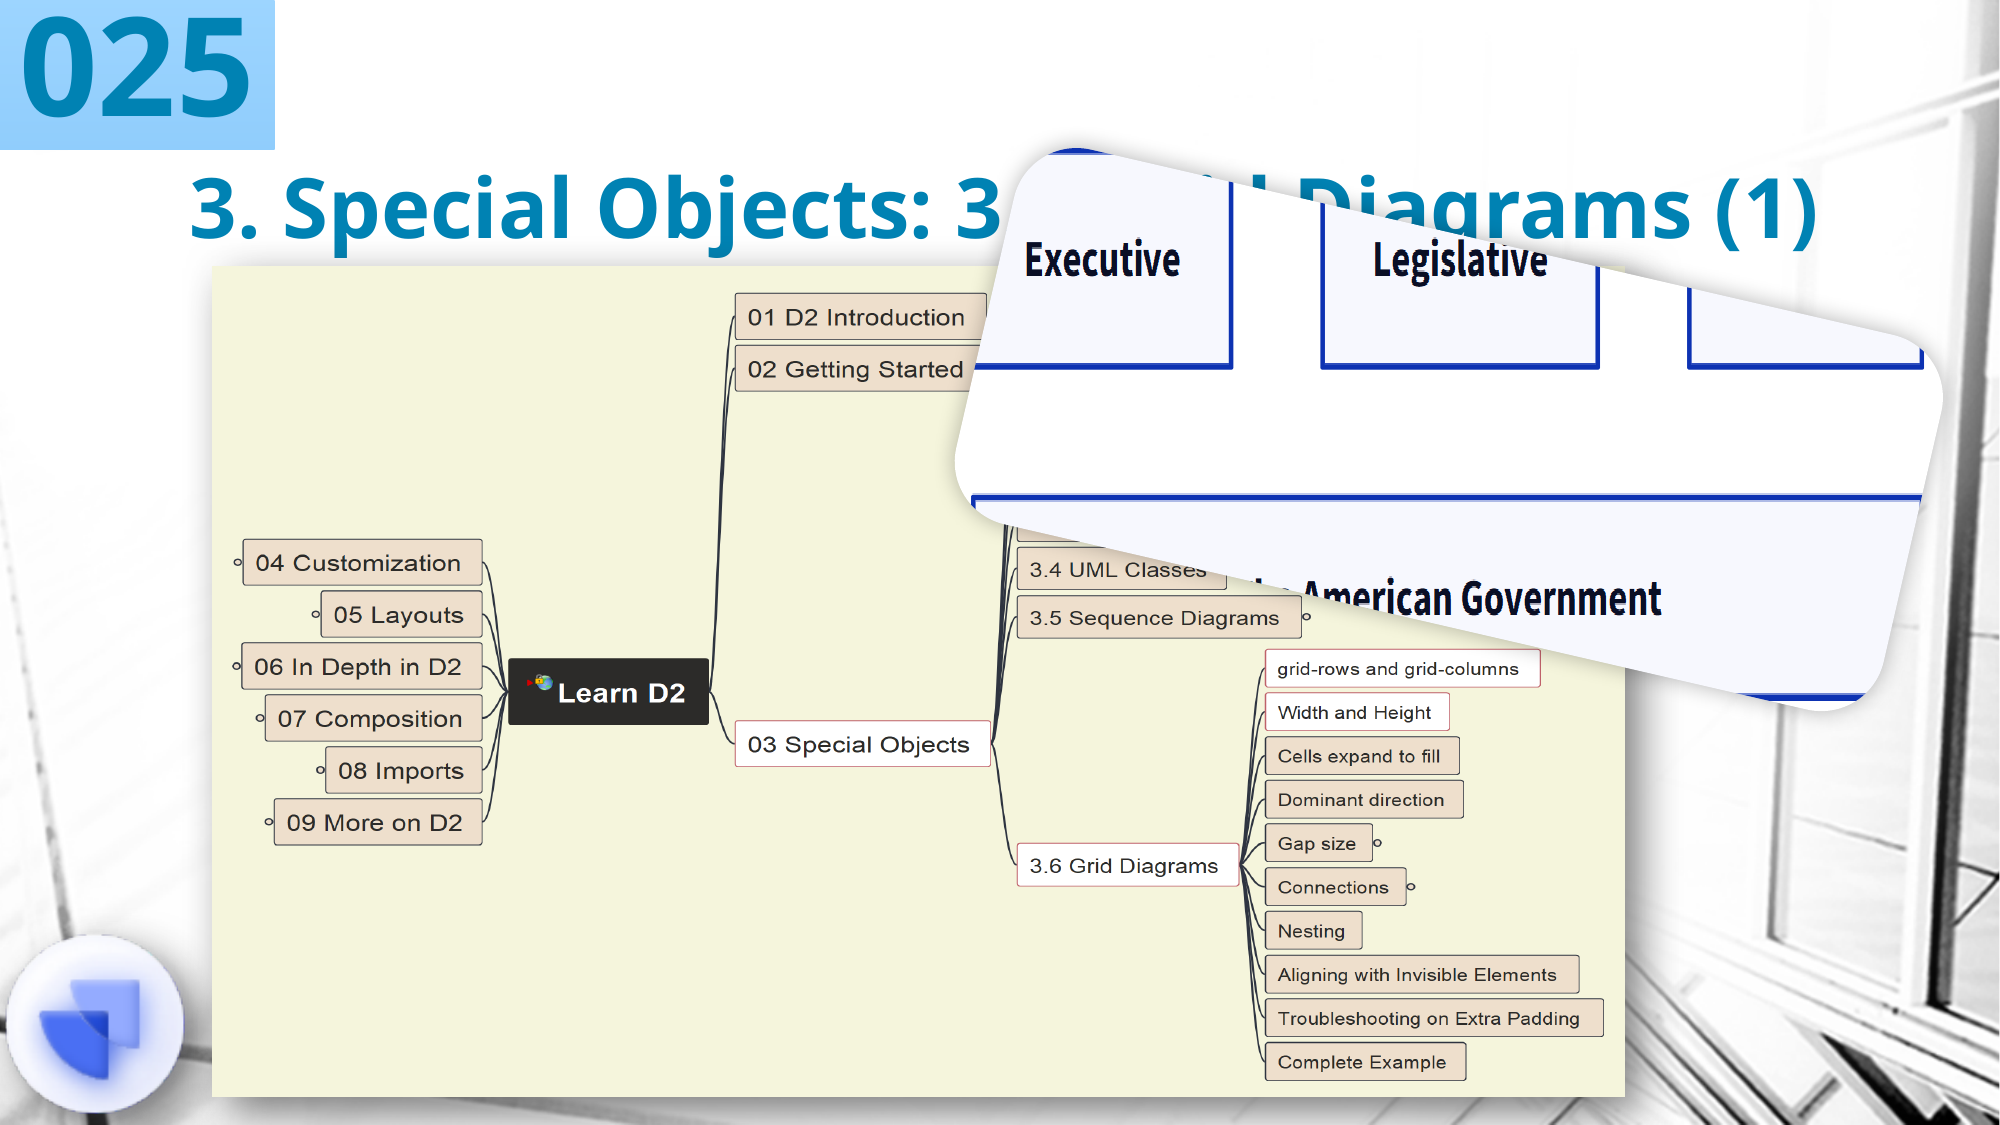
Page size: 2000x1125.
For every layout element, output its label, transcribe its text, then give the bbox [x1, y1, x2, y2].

text_box 025 [0, 0, 275, 150]
title 3. Special Objects: 3.6 Grid Diagrams (1) [174, 87, 1925, 263]
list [212, 266, 1625, 1097]
picture [0, 0, 2000, 1125]
